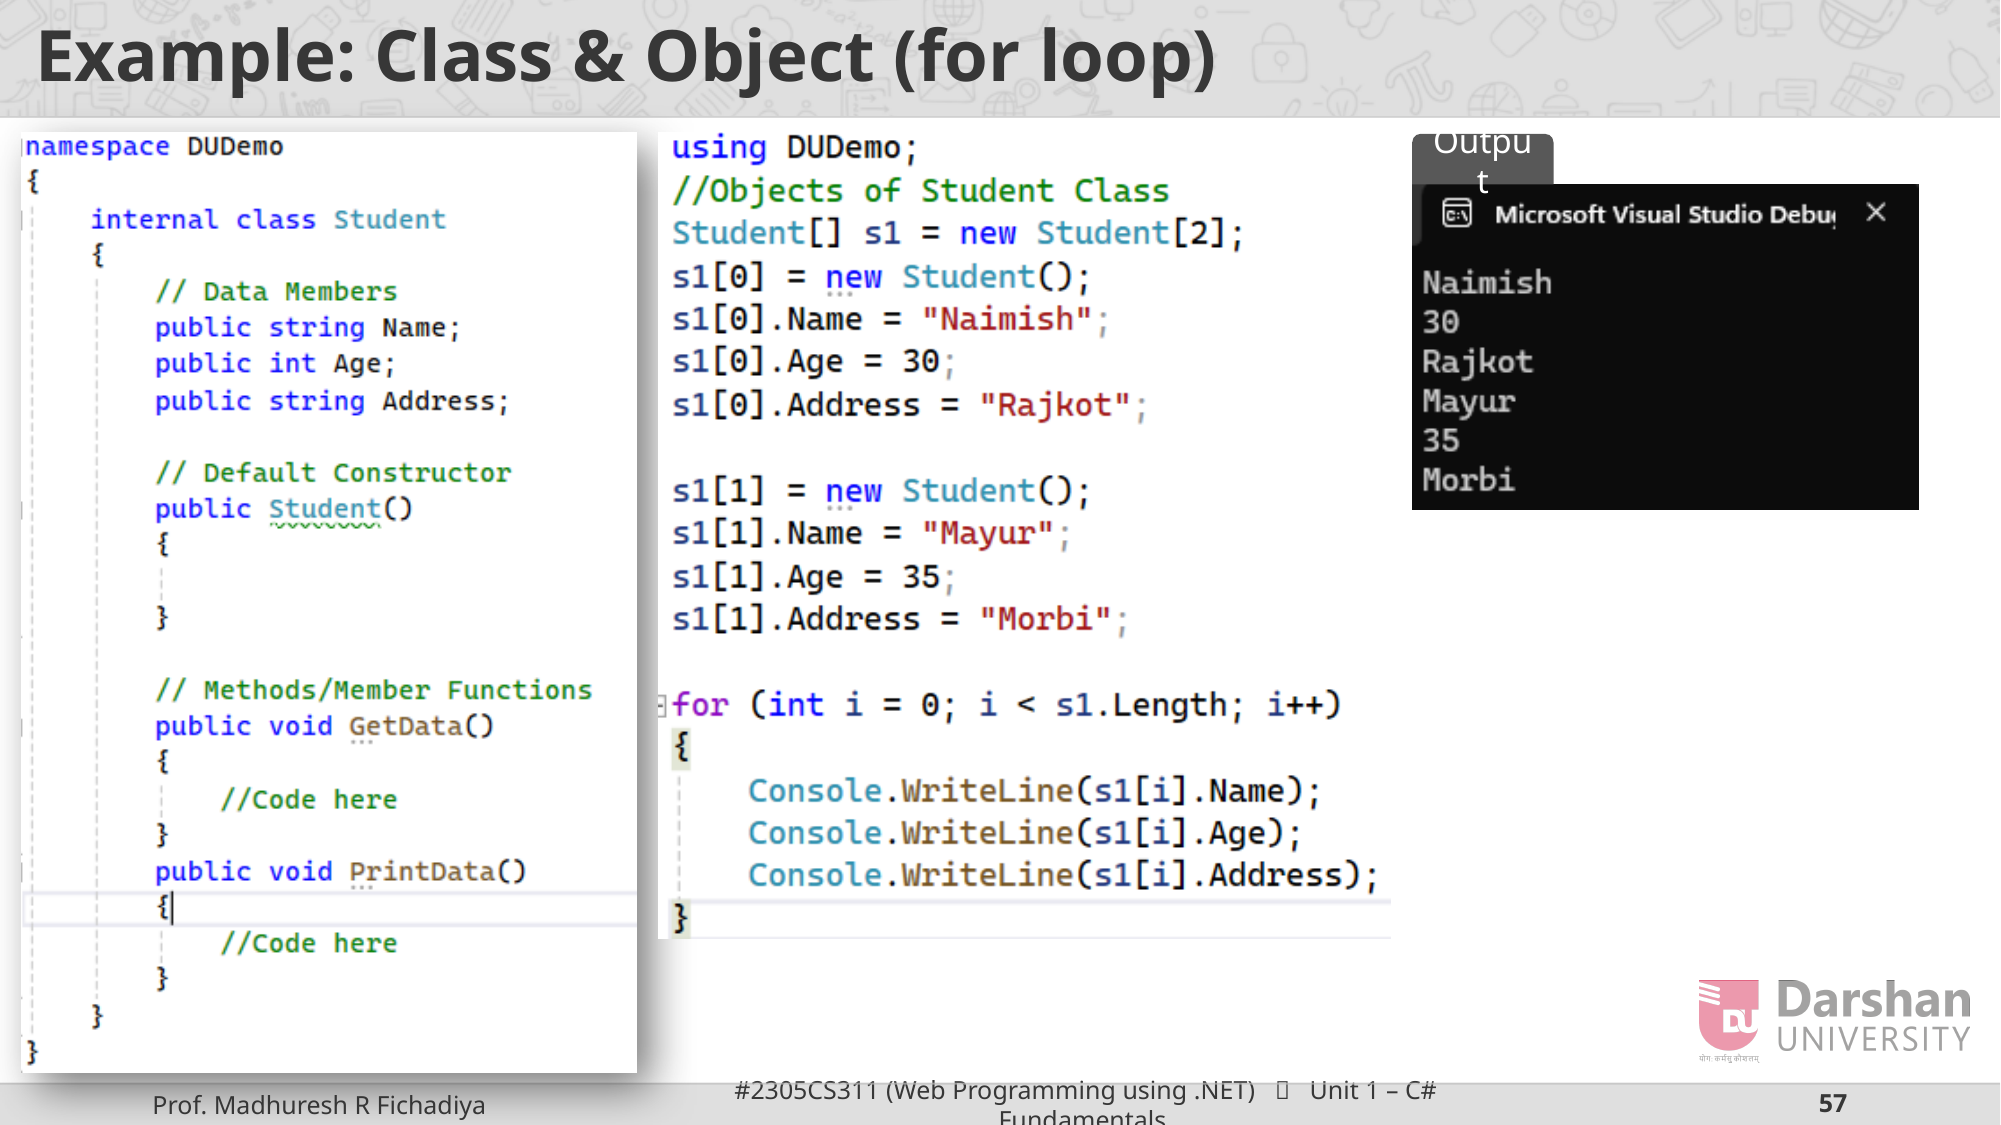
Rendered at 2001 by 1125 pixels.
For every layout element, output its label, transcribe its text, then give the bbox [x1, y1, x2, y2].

picture [658, 132, 1391, 939]
picture [21, 132, 637, 1073]
title Example: Class & Object (for loop) [0, 0, 2000, 117]
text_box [1699, 980, 1970, 1063]
text_box Output [1411, 132, 1555, 186]
picture [1412, 184, 1919, 510]
